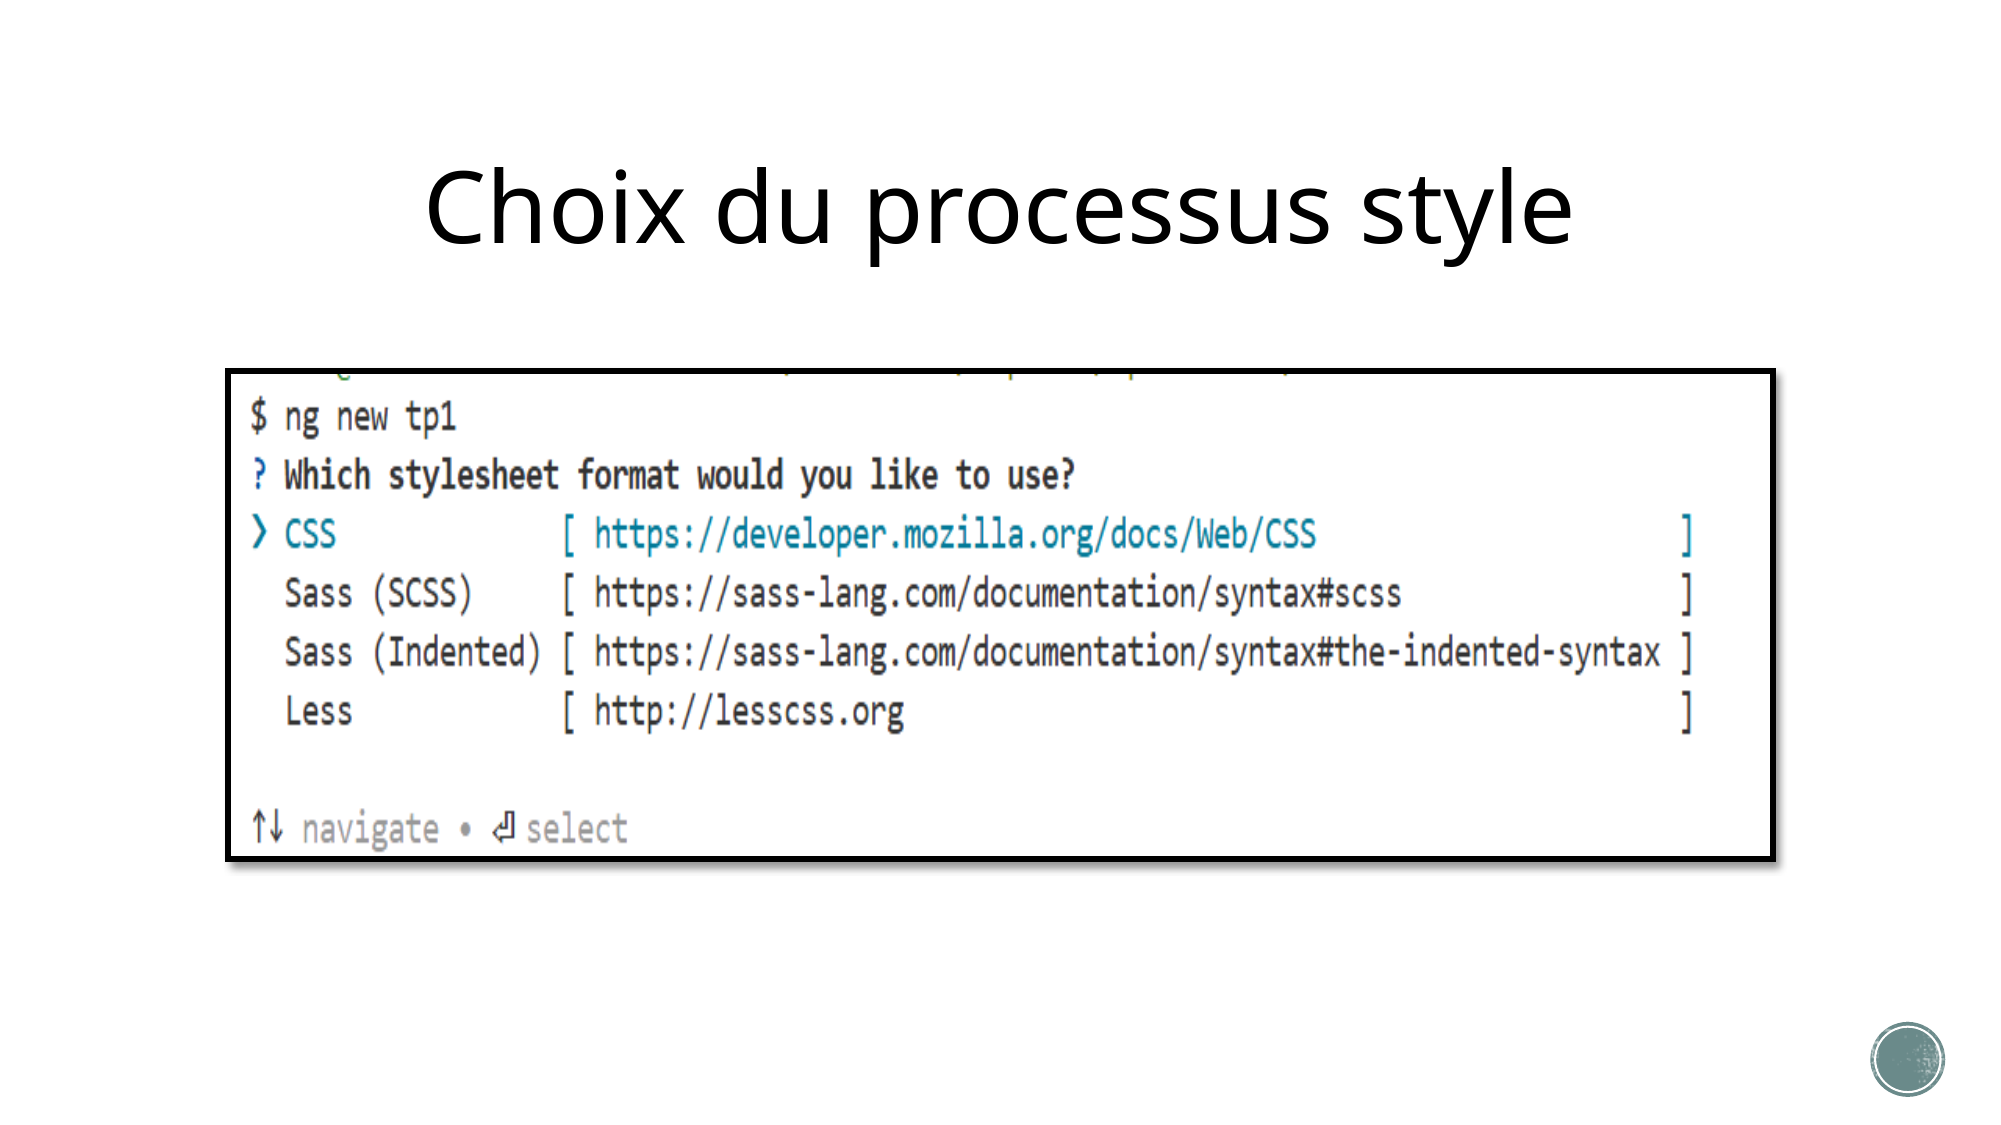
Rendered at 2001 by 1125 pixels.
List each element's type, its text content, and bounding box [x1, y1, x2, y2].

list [232, 375, 1769, 855]
title Choix du processus style [175, 79, 1826, 344]
